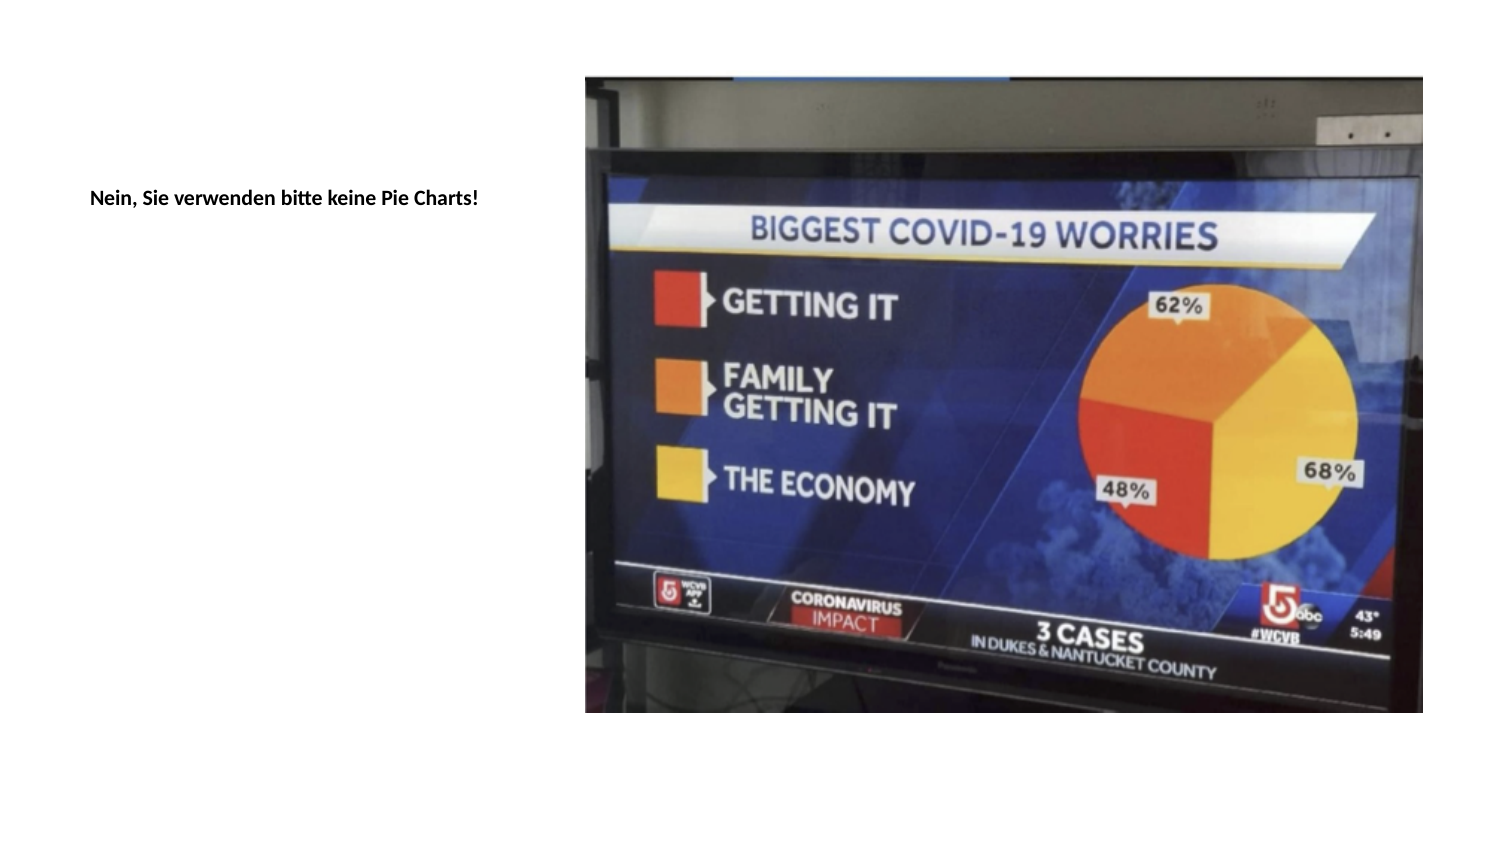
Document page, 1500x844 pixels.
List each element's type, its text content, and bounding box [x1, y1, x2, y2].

picture [585, 70, 1424, 713]
list Nein, Sie verwenden bitte keine Pie Charts! [75, 176, 569, 754]
